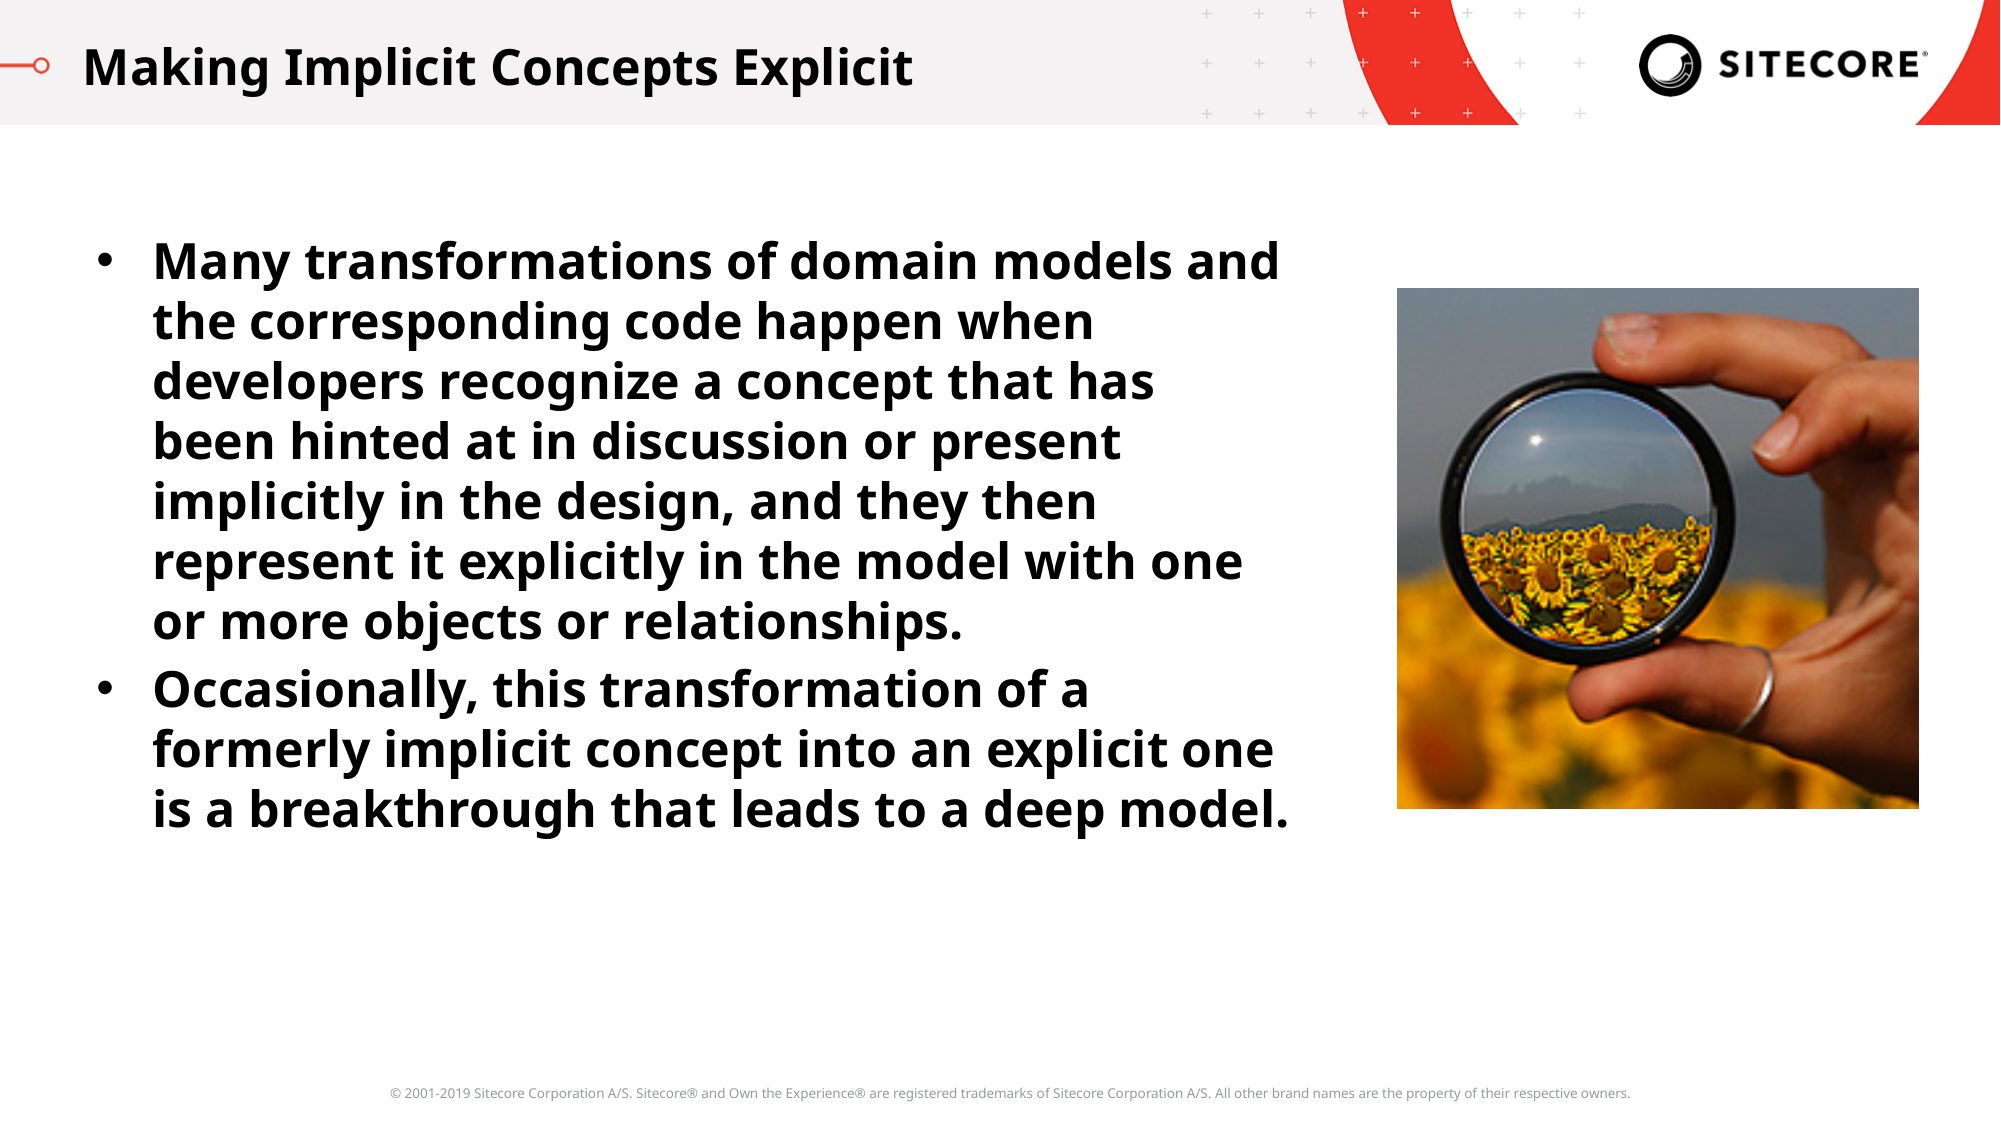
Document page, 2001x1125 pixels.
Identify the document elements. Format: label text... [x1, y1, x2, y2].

picture [1397, 288, 1919, 809]
picture [0, 0, 2000, 125]
list Making Implicit Concepts Explicit [68, 34, 1307, 101]
list Many transformations of domain models and the corresponding code happen when developers recognize a concept that has been hinted at in discussion or present implicitly in the design, and they then represent it explicitly in the model with one or more objects or relationships. Occasionally, this transformation of a formerly implicit concept into an explicit one is a breakthrough that leads to a deep model. [81, 221, 1306, 1004]
